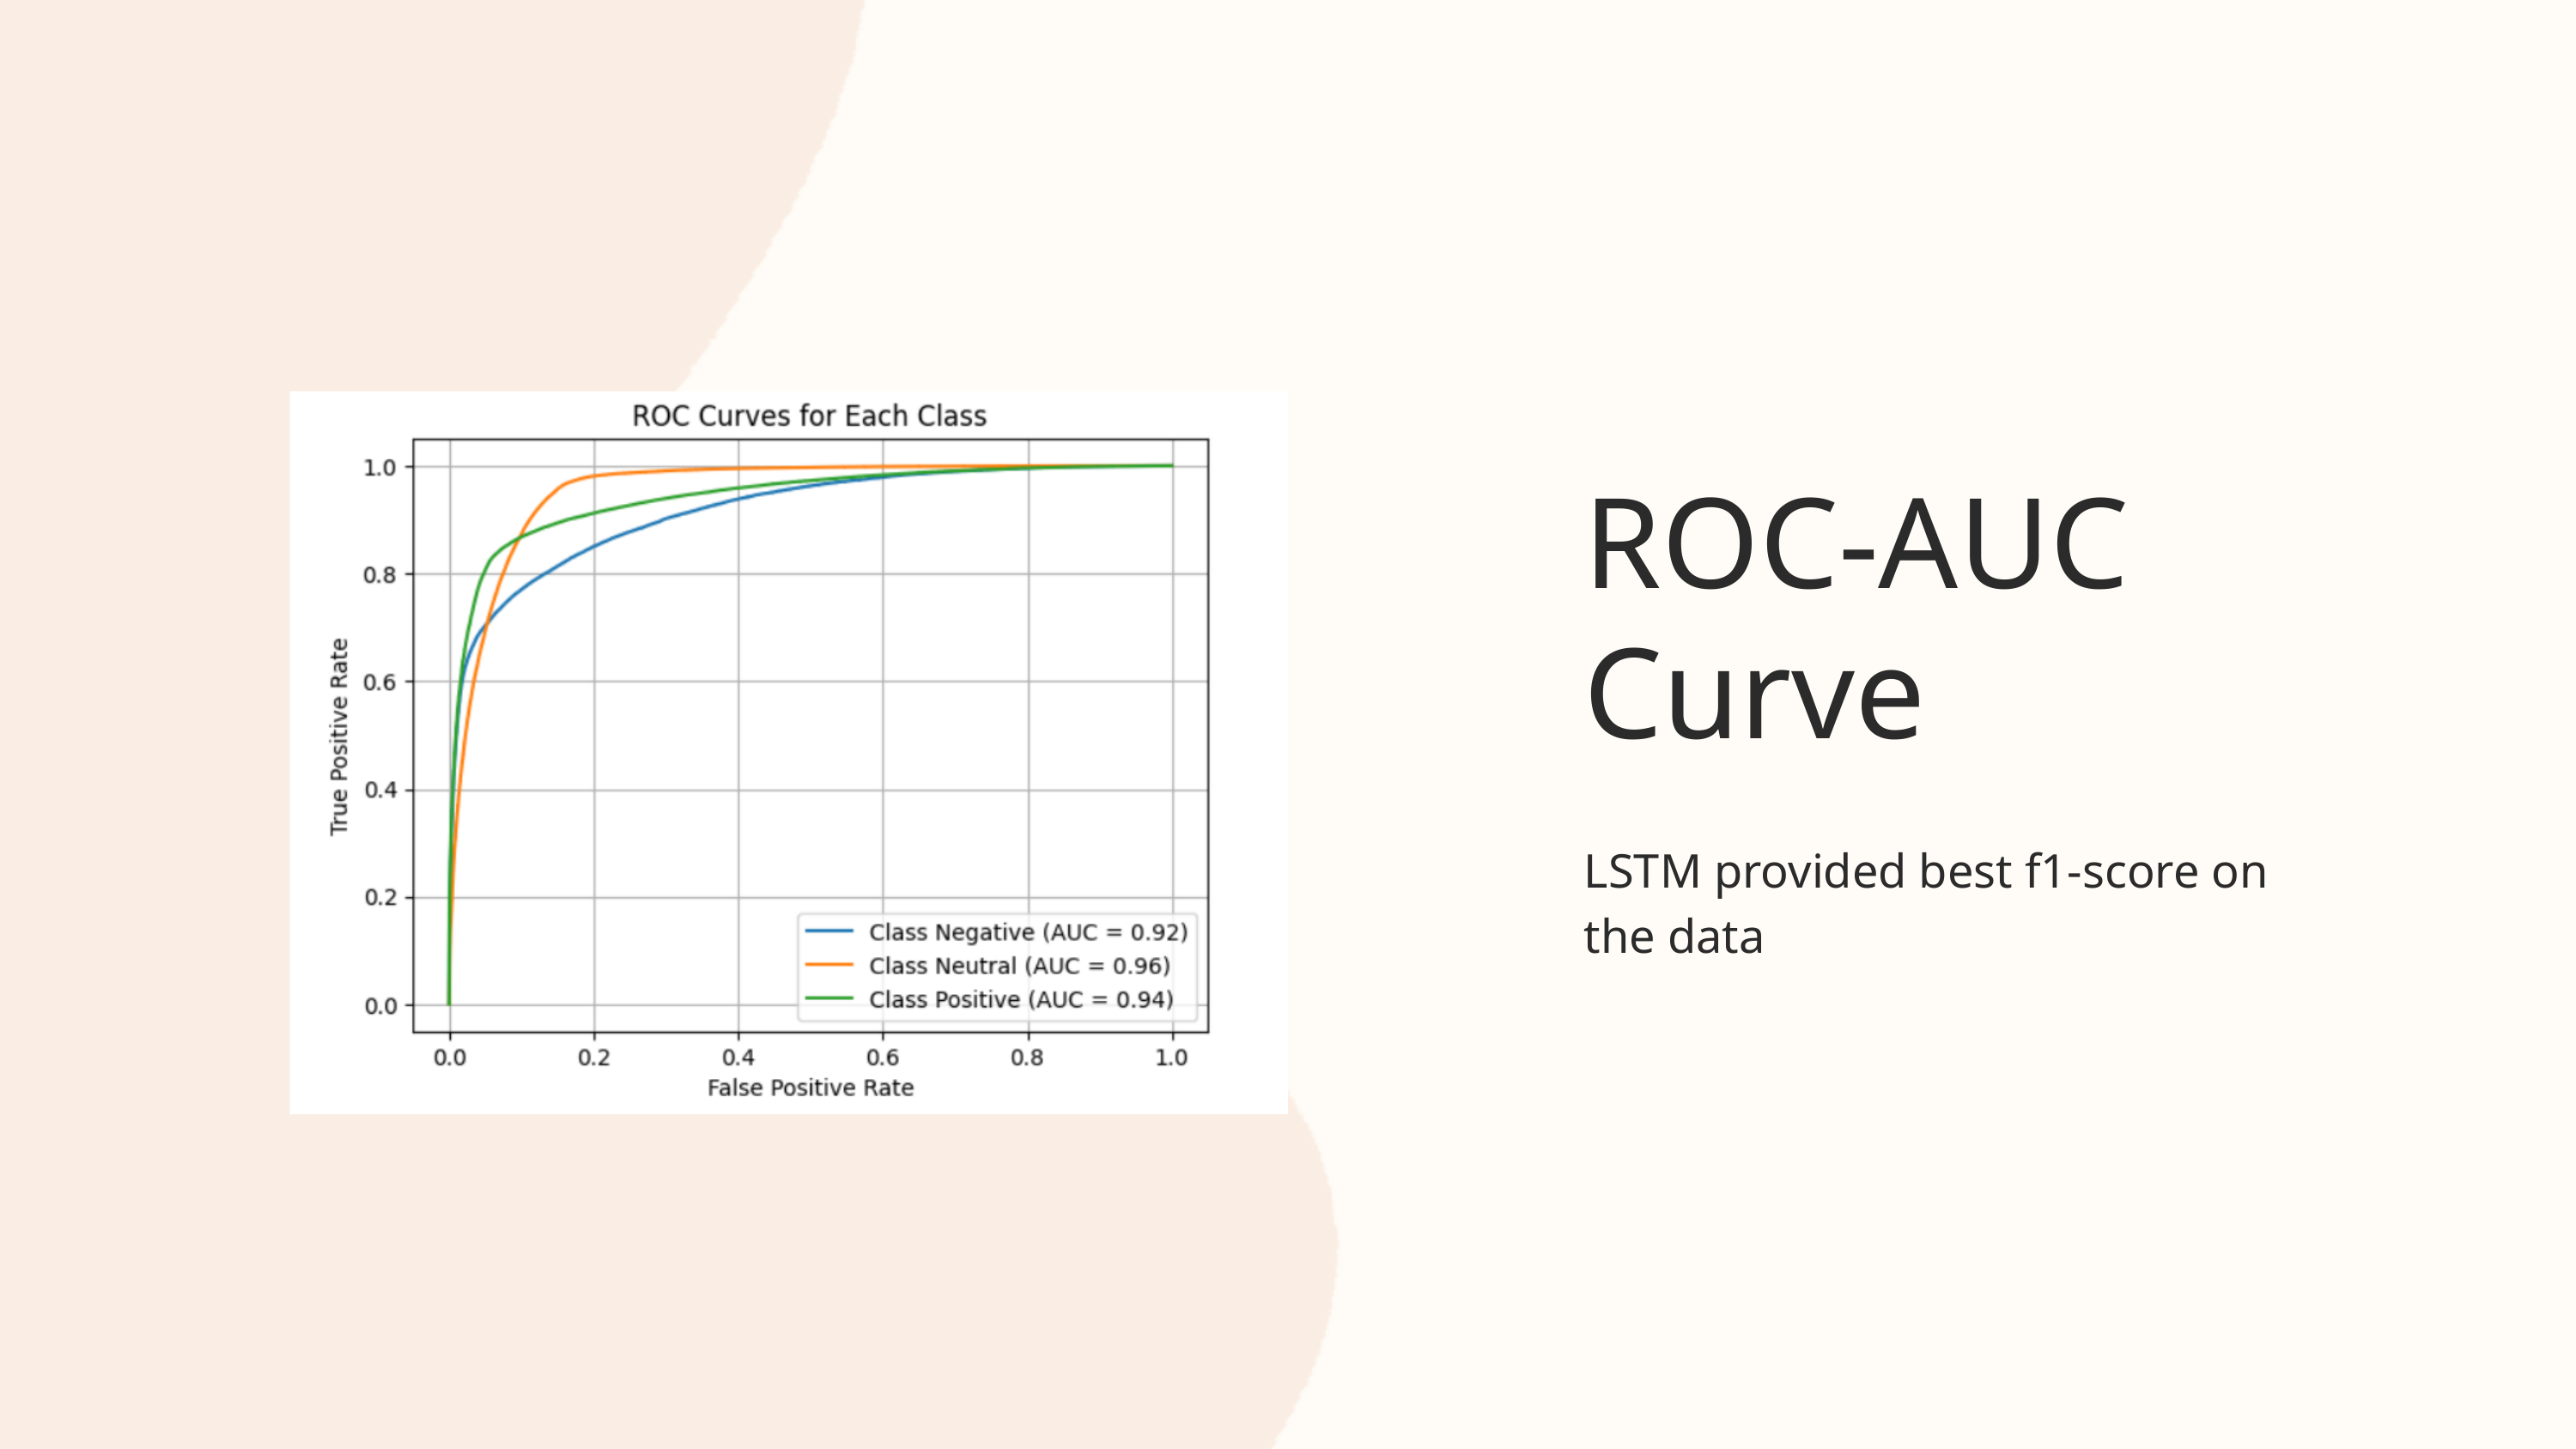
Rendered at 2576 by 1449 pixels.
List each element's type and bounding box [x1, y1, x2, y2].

picture [0, 0, 1552, 1449]
text_box [1583, 483, 2342, 966]
